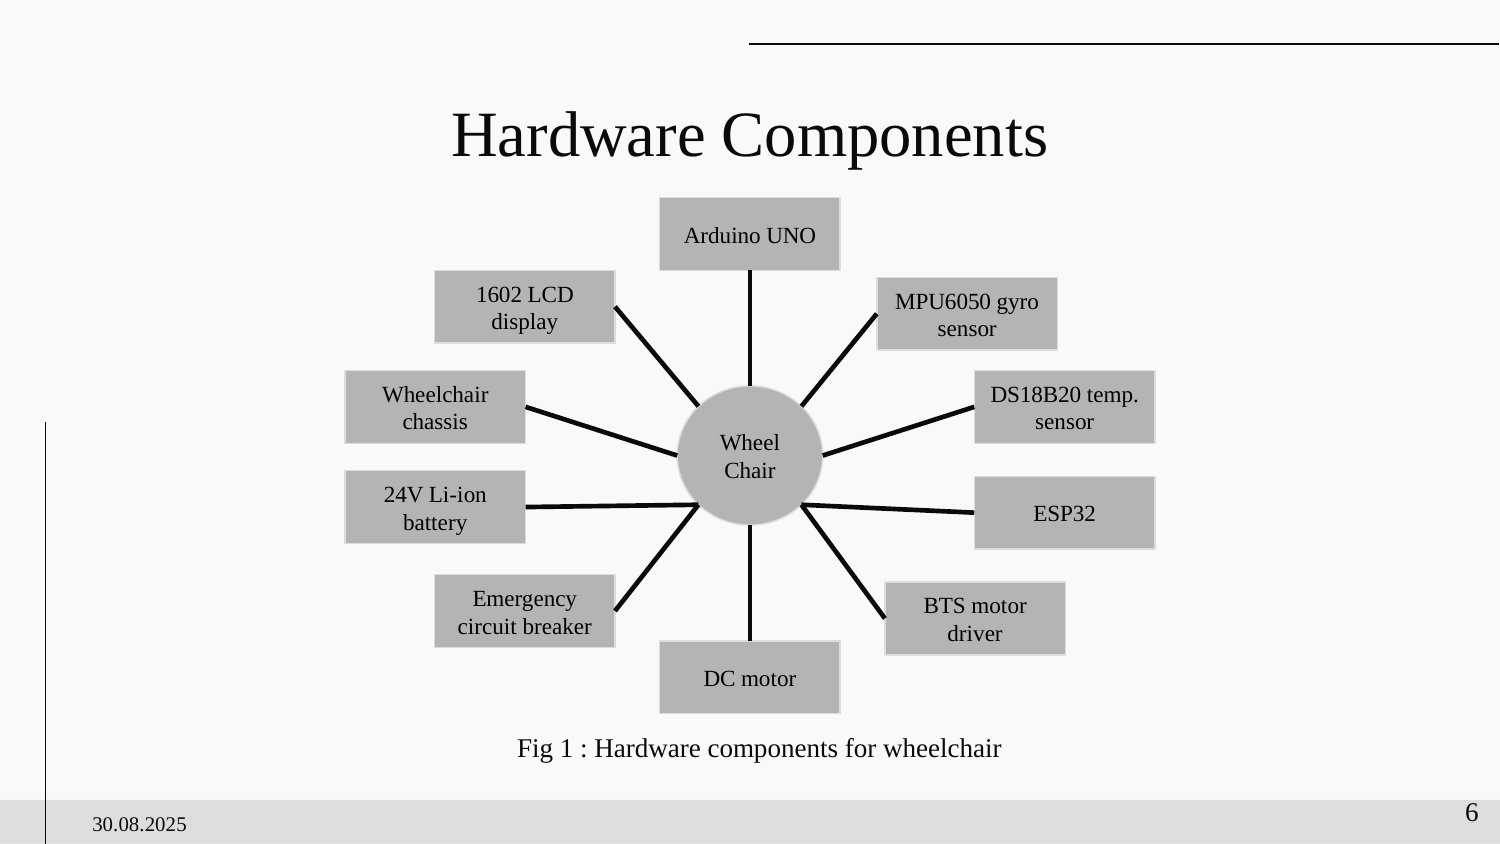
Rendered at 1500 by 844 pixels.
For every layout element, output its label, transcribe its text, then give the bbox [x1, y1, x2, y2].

text_box 30.08.2025 [61, 795, 218, 827]
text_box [801, 313, 877, 407]
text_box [525, 406, 678, 456]
text_box 1602 LCD display [434, 270, 616, 344]
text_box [822, 406, 975, 456]
title Hardware Components [116, 77, 1383, 168]
slide_number 6 [1403, 779, 1494, 844]
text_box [525, 504, 699, 508]
text_box Emergency circuit breaker [434, 574, 616, 648]
text_box MPU6050 gyro sensor [876, 277, 1058, 351]
text_box DC motor [659, 640, 841, 714]
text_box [614, 306, 699, 407]
text_box 24V Li-ion battery [345, 470, 526, 544]
text_box ESP32 [974, 476, 1155, 550]
text_box Arduino UNO [659, 197, 841, 271]
text_box Wheel Chair [677, 385, 823, 526]
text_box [886, 504, 975, 513]
text_box Wheelchair chassis [345, 370, 526, 444]
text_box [614, 515, 699, 612]
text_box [801, 504, 886, 619]
text_box DS18B20 temp. sensor [974, 370, 1155, 444]
text_box BTS motor driver [884, 582, 1066, 655]
text_box Fig 1 : Hardware components for wheelchair [414, 715, 1105, 791]
